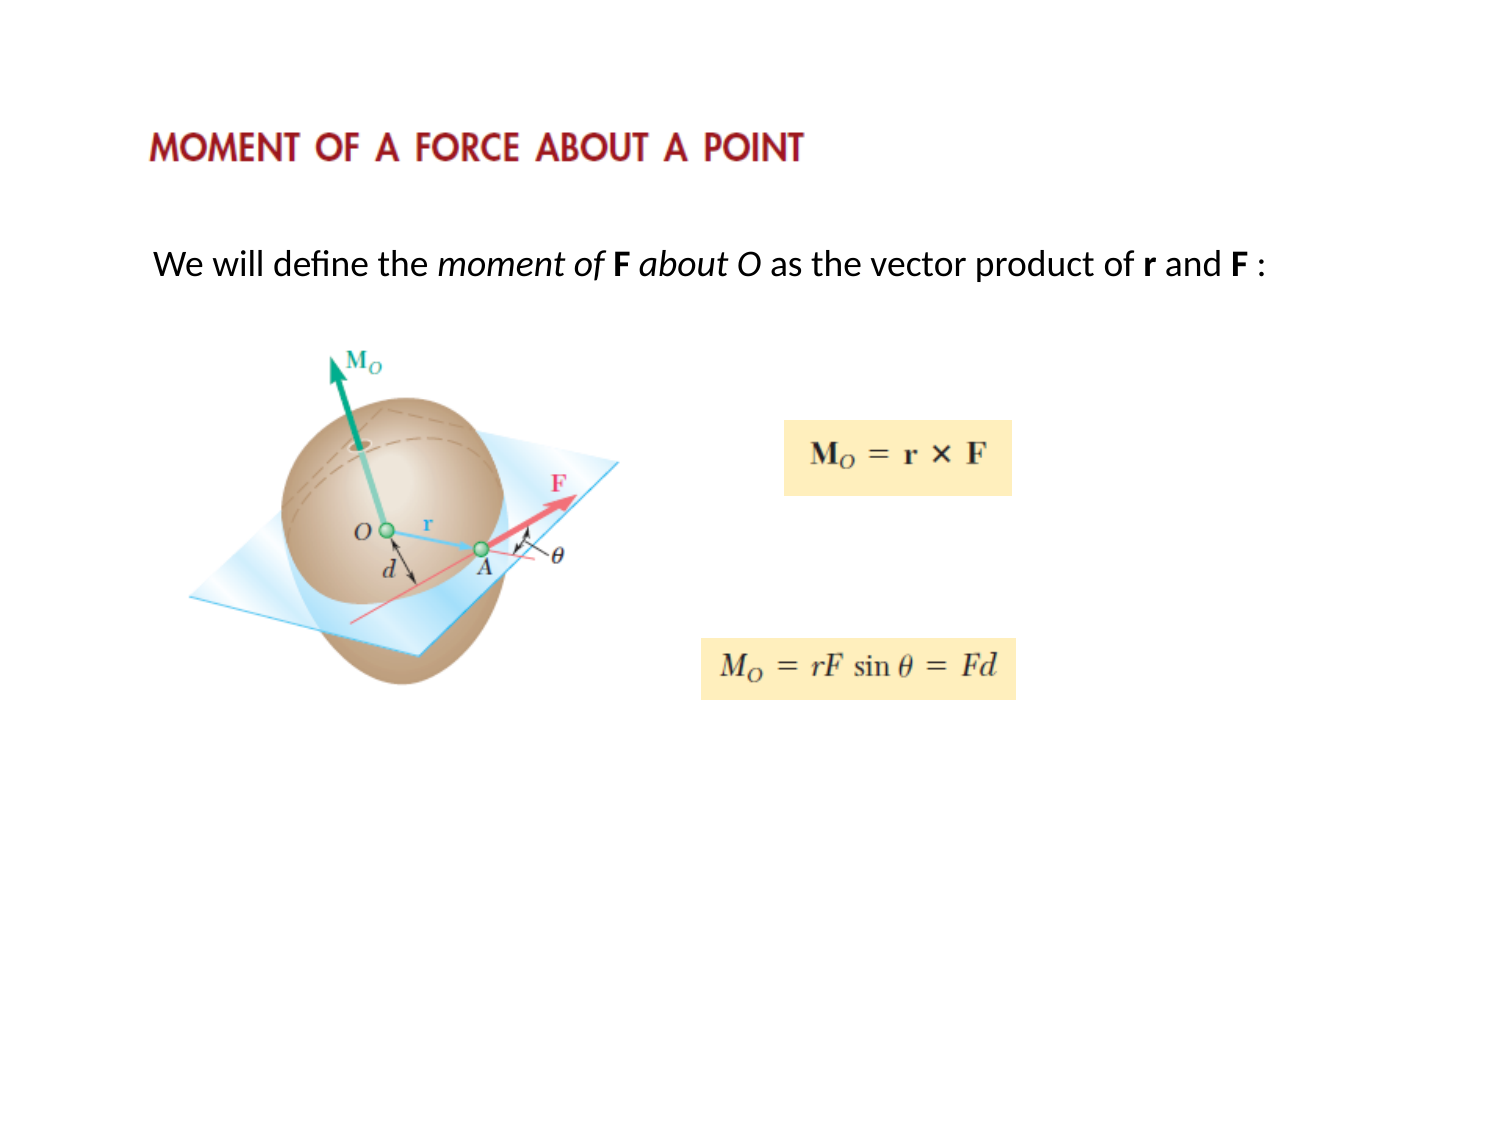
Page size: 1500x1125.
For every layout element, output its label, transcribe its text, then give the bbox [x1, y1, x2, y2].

text_box We will define the moment of F about O as the vector product of r and F : [138, 231, 1424, 292]
picture [135, 101, 833, 179]
picture [784, 420, 1012, 496]
picture [182, 325, 698, 700]
picture [700, 638, 1016, 700]
